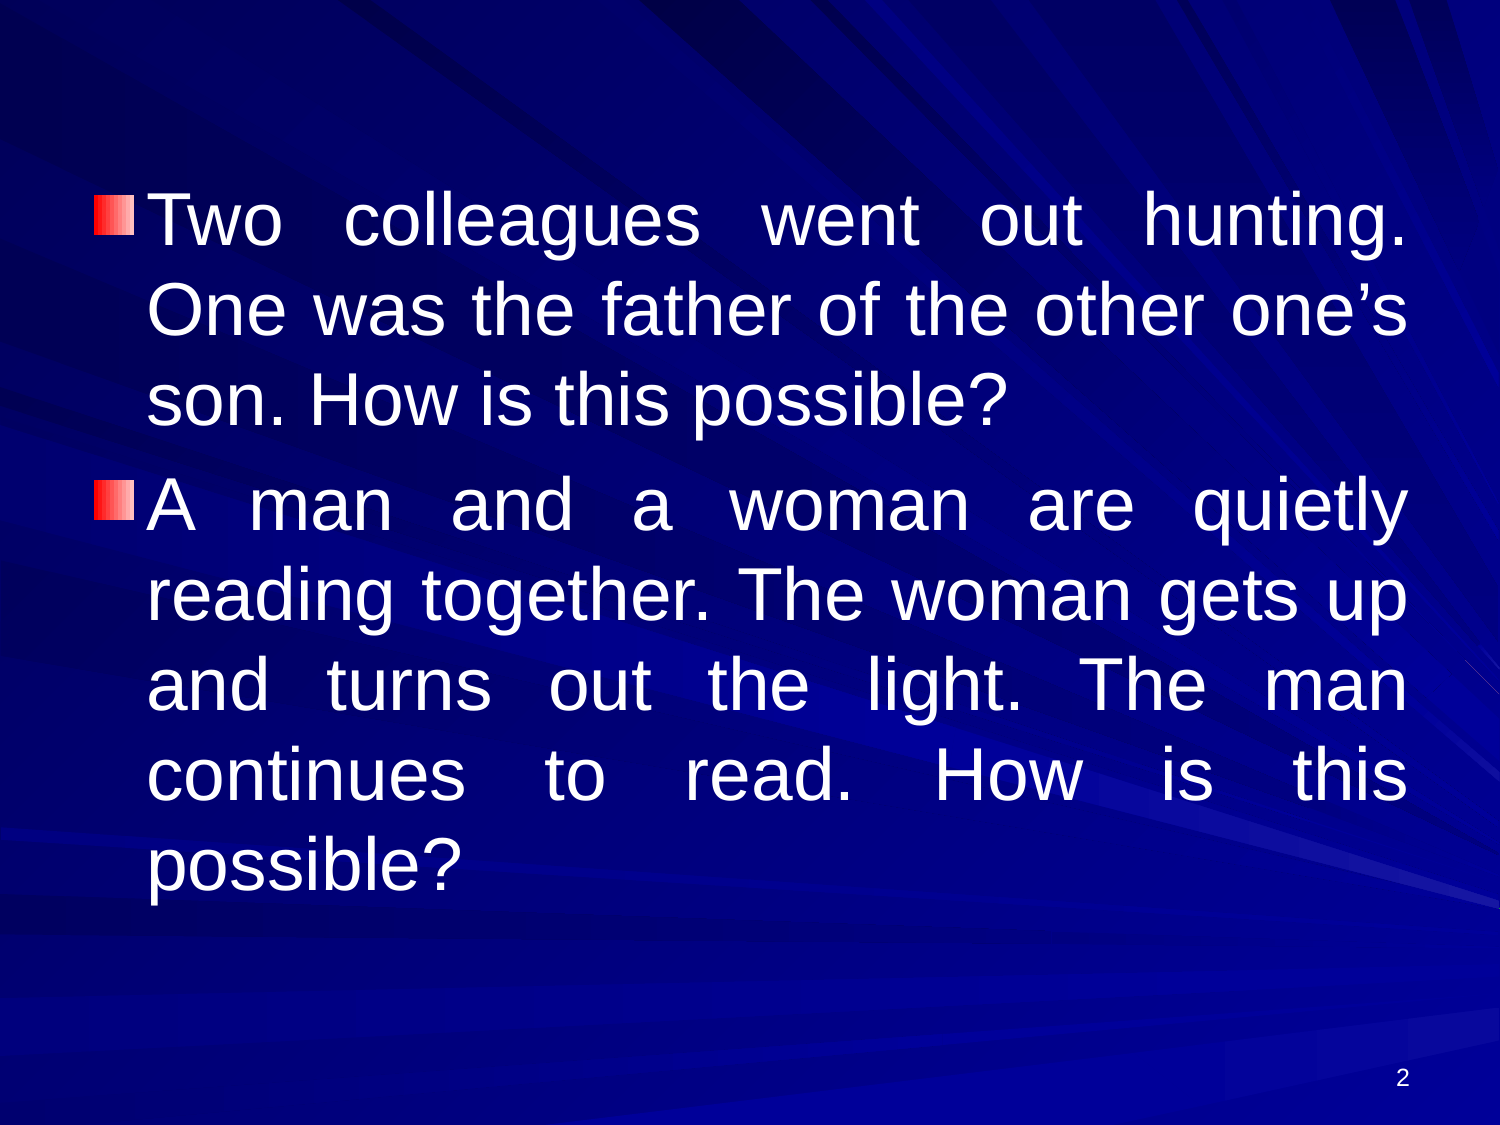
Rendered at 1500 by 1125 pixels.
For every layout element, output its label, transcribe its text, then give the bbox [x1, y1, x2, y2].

picture [90, 476, 138, 524]
slide_number 2 [1074, 1023, 1426, 1100]
list Two colleagues went out hunting. One was the father of the other one’s son. How is this possible? A man and a woman are quietly reading together. The woman gets up and turns out the light. The man continues to read. How is this possible? [74, 162, 1426, 1006]
picture [90, 191, 138, 239]
